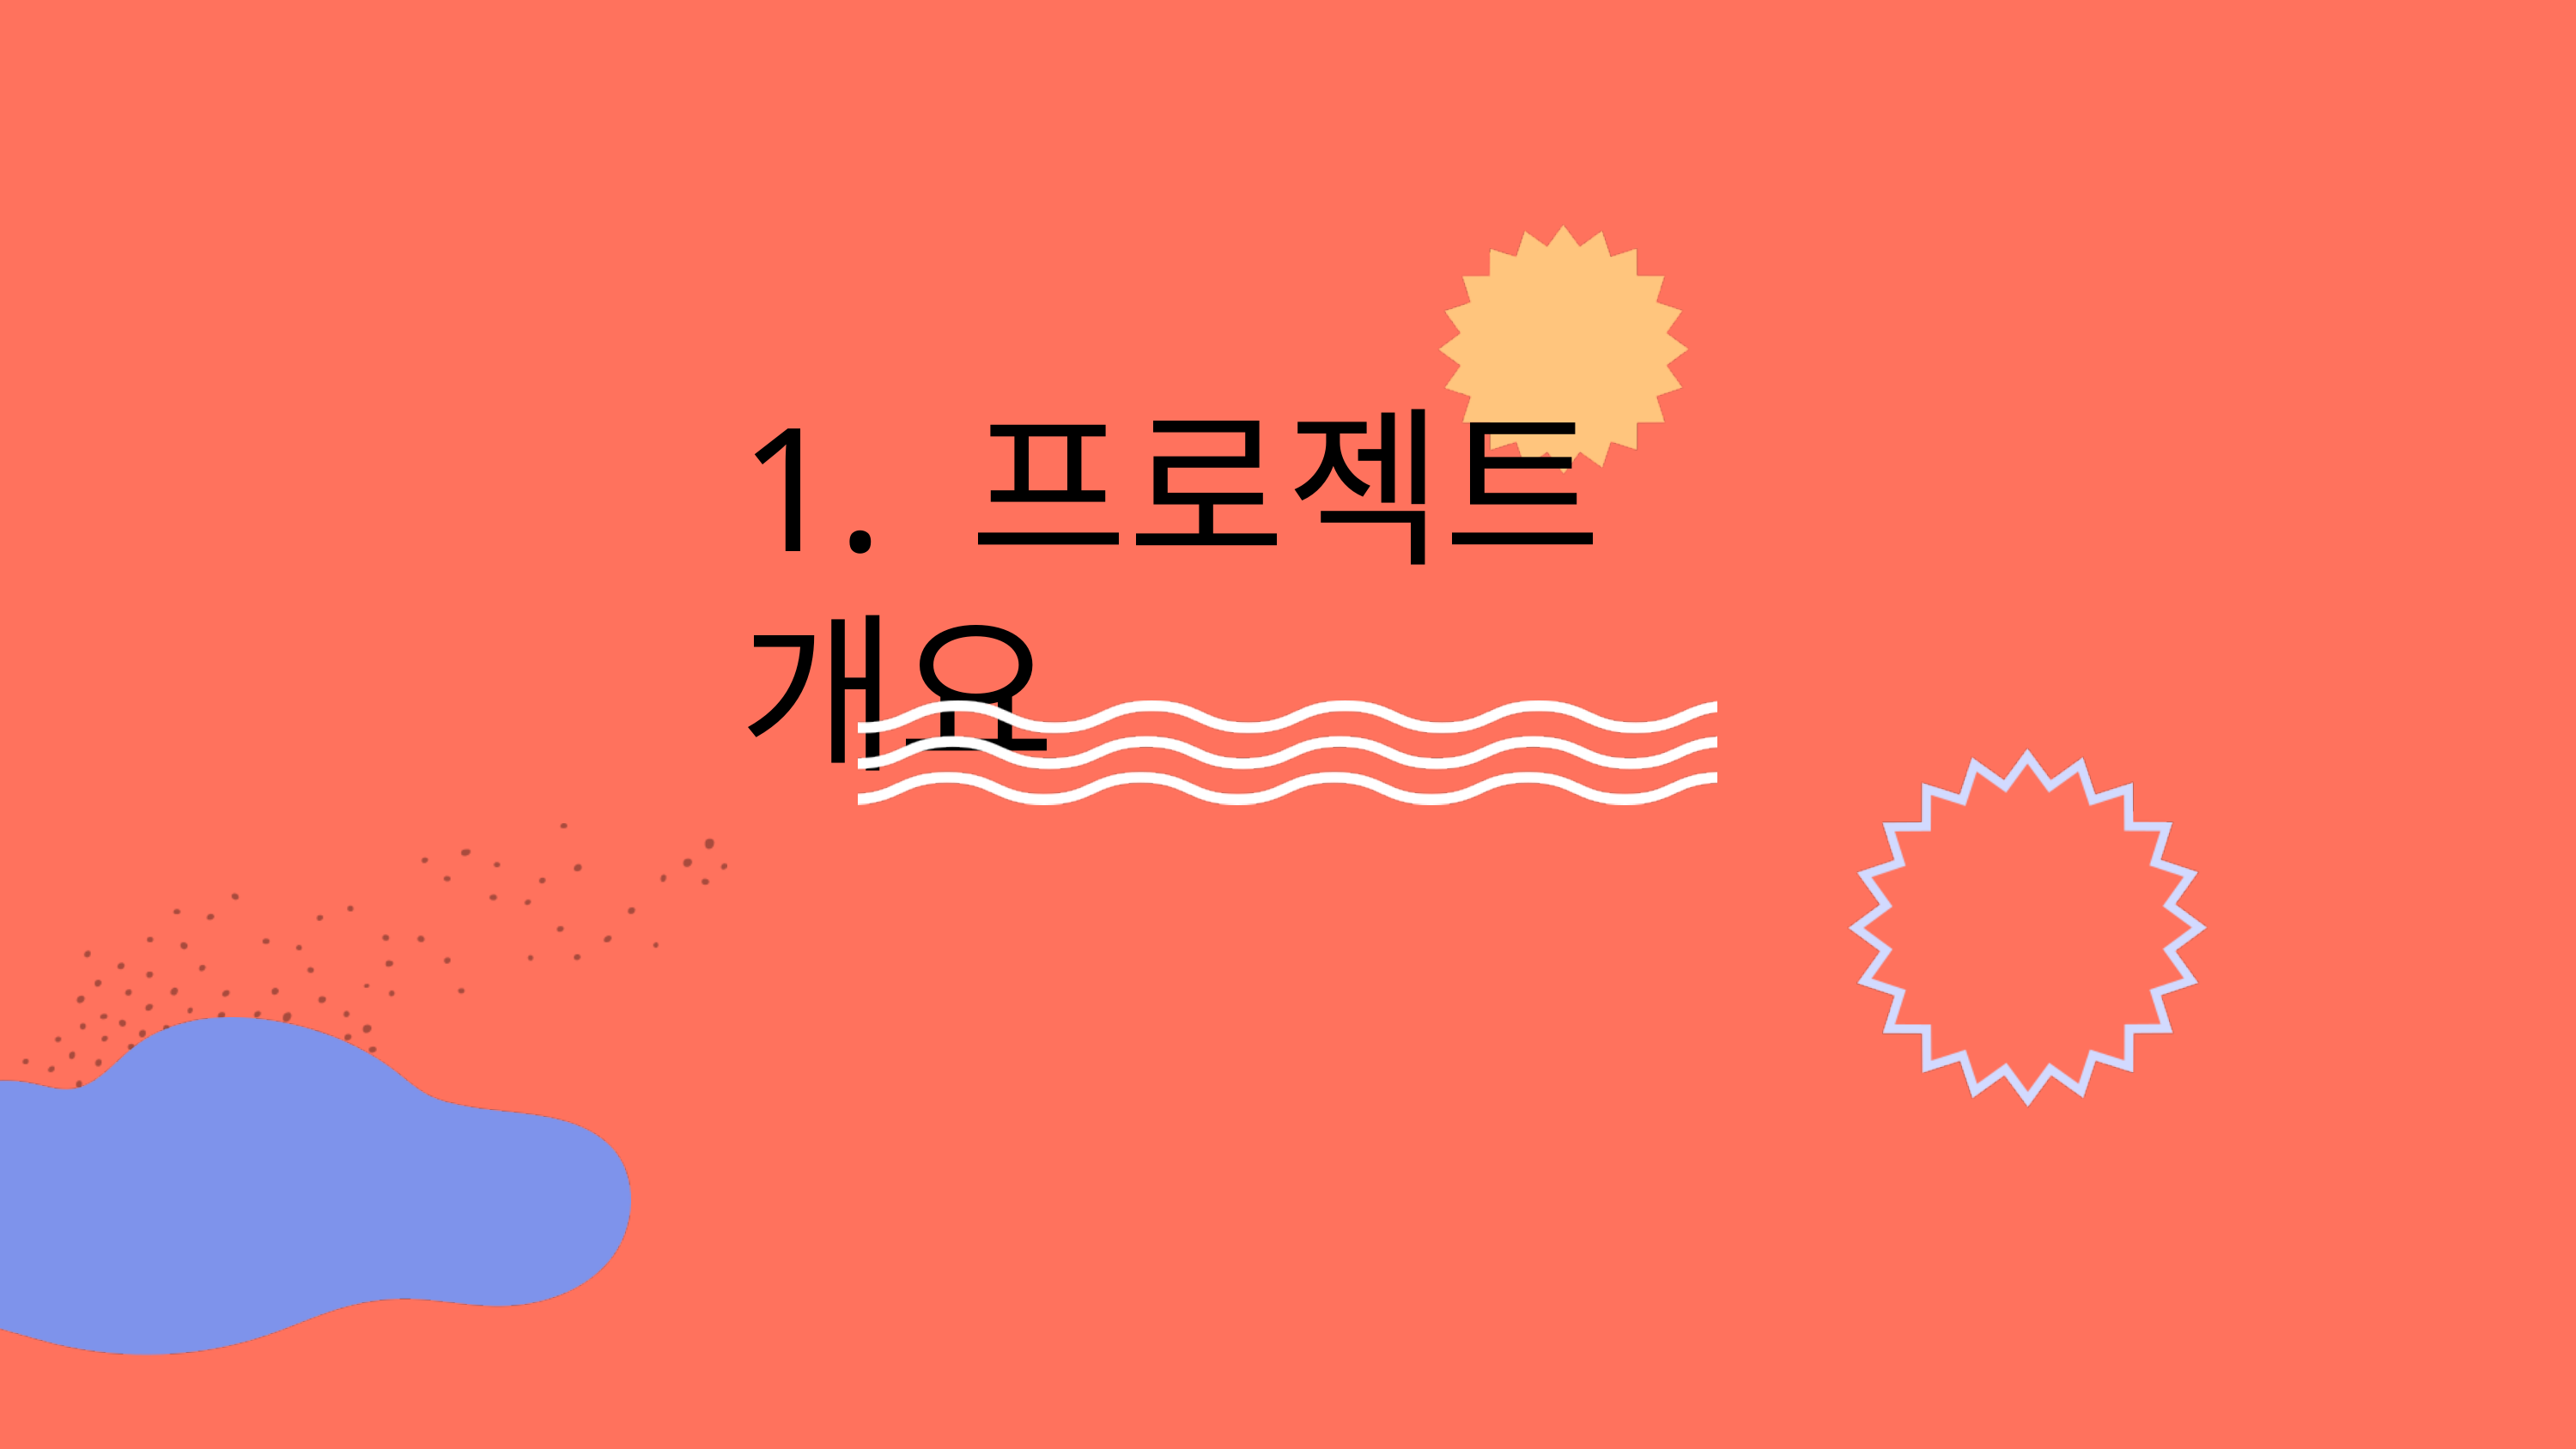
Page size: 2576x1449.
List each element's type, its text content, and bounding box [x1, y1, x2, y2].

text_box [0, 1017, 631, 1355]
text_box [858, 700, 1717, 806]
text_box 1. 프로젝트 개요 [726, 373, 1879, 799]
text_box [1437, 222, 1690, 476]
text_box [1845, 746, 2209, 1109]
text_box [0, 823, 727, 1187]
